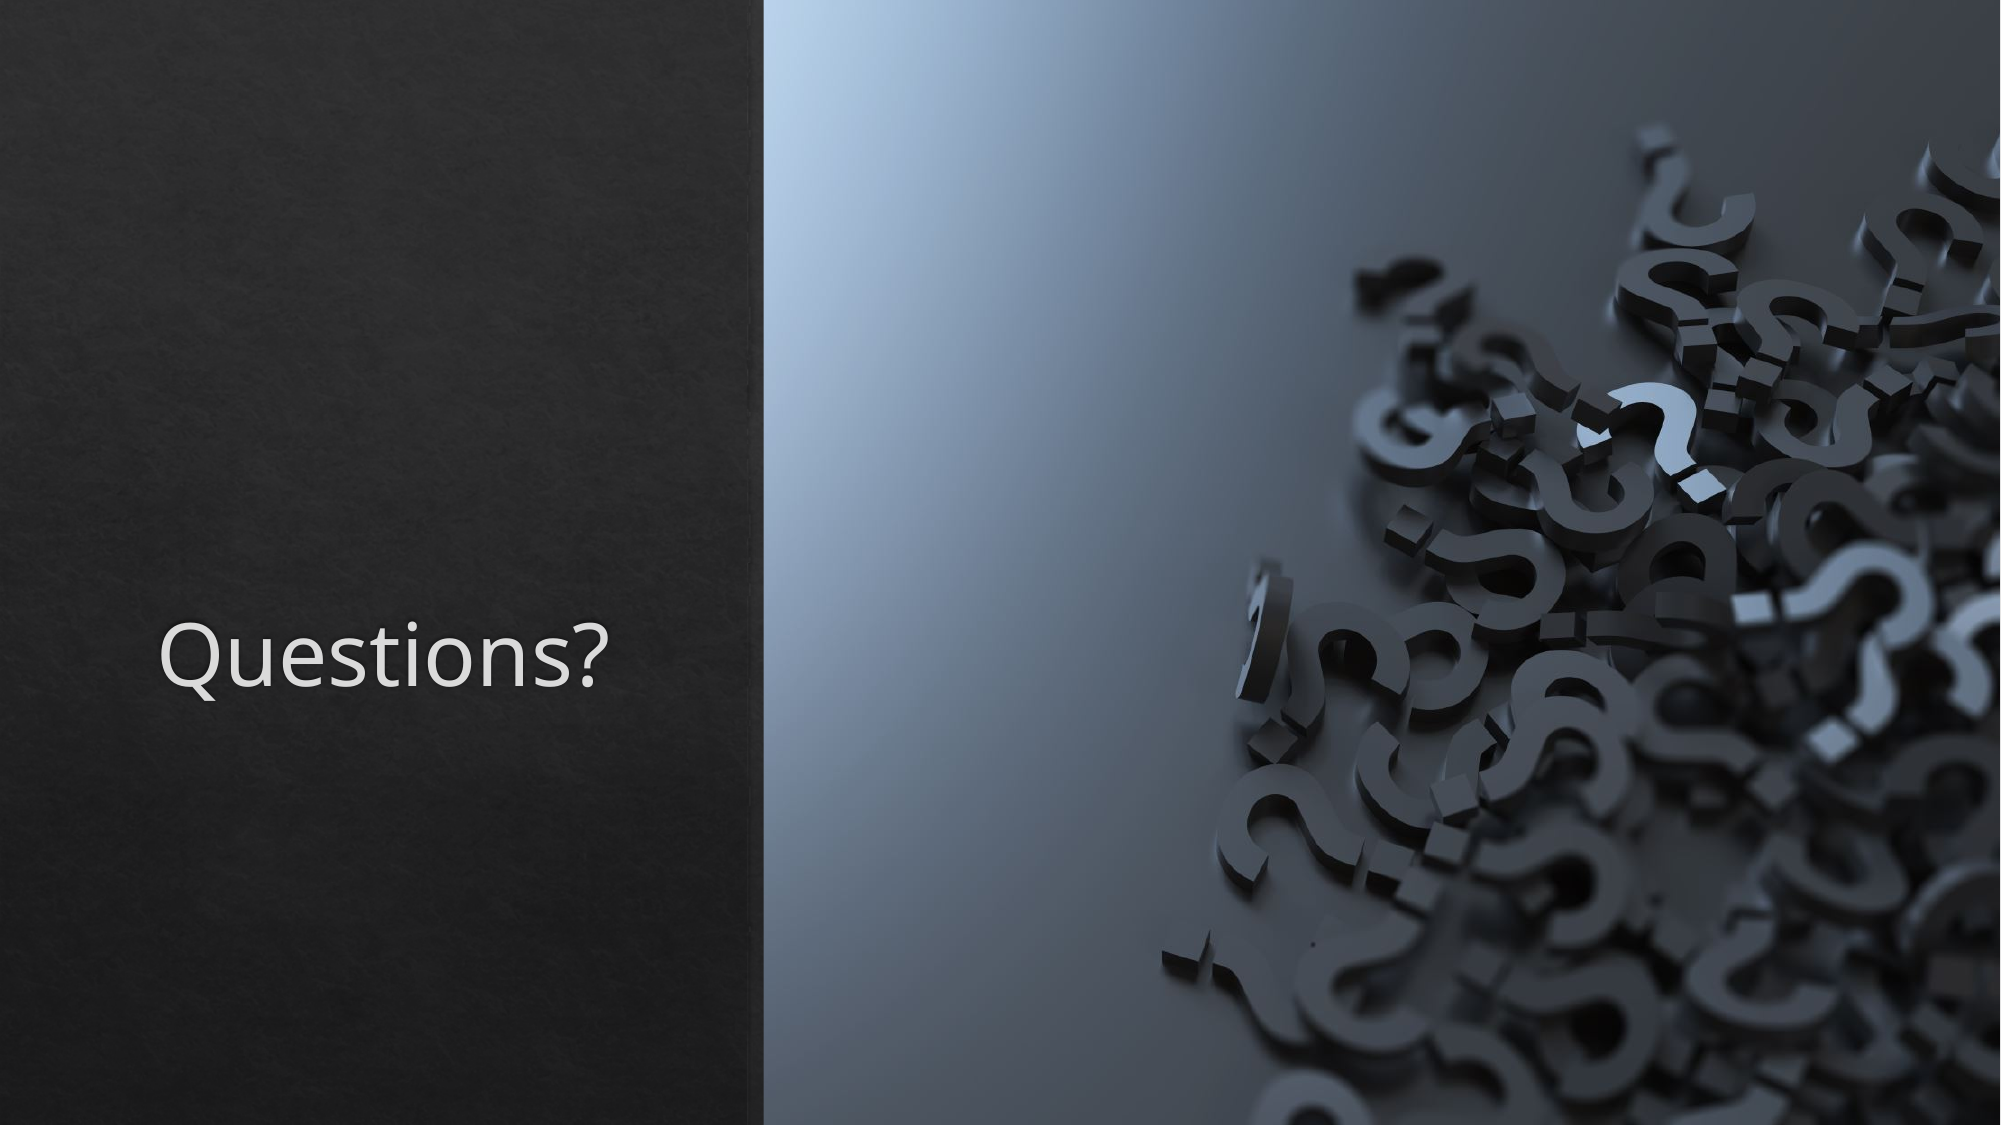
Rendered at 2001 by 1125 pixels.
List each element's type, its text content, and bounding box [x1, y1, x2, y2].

title Questions? [141, 137, 697, 712]
picture [0, 0, 2001, 1125]
